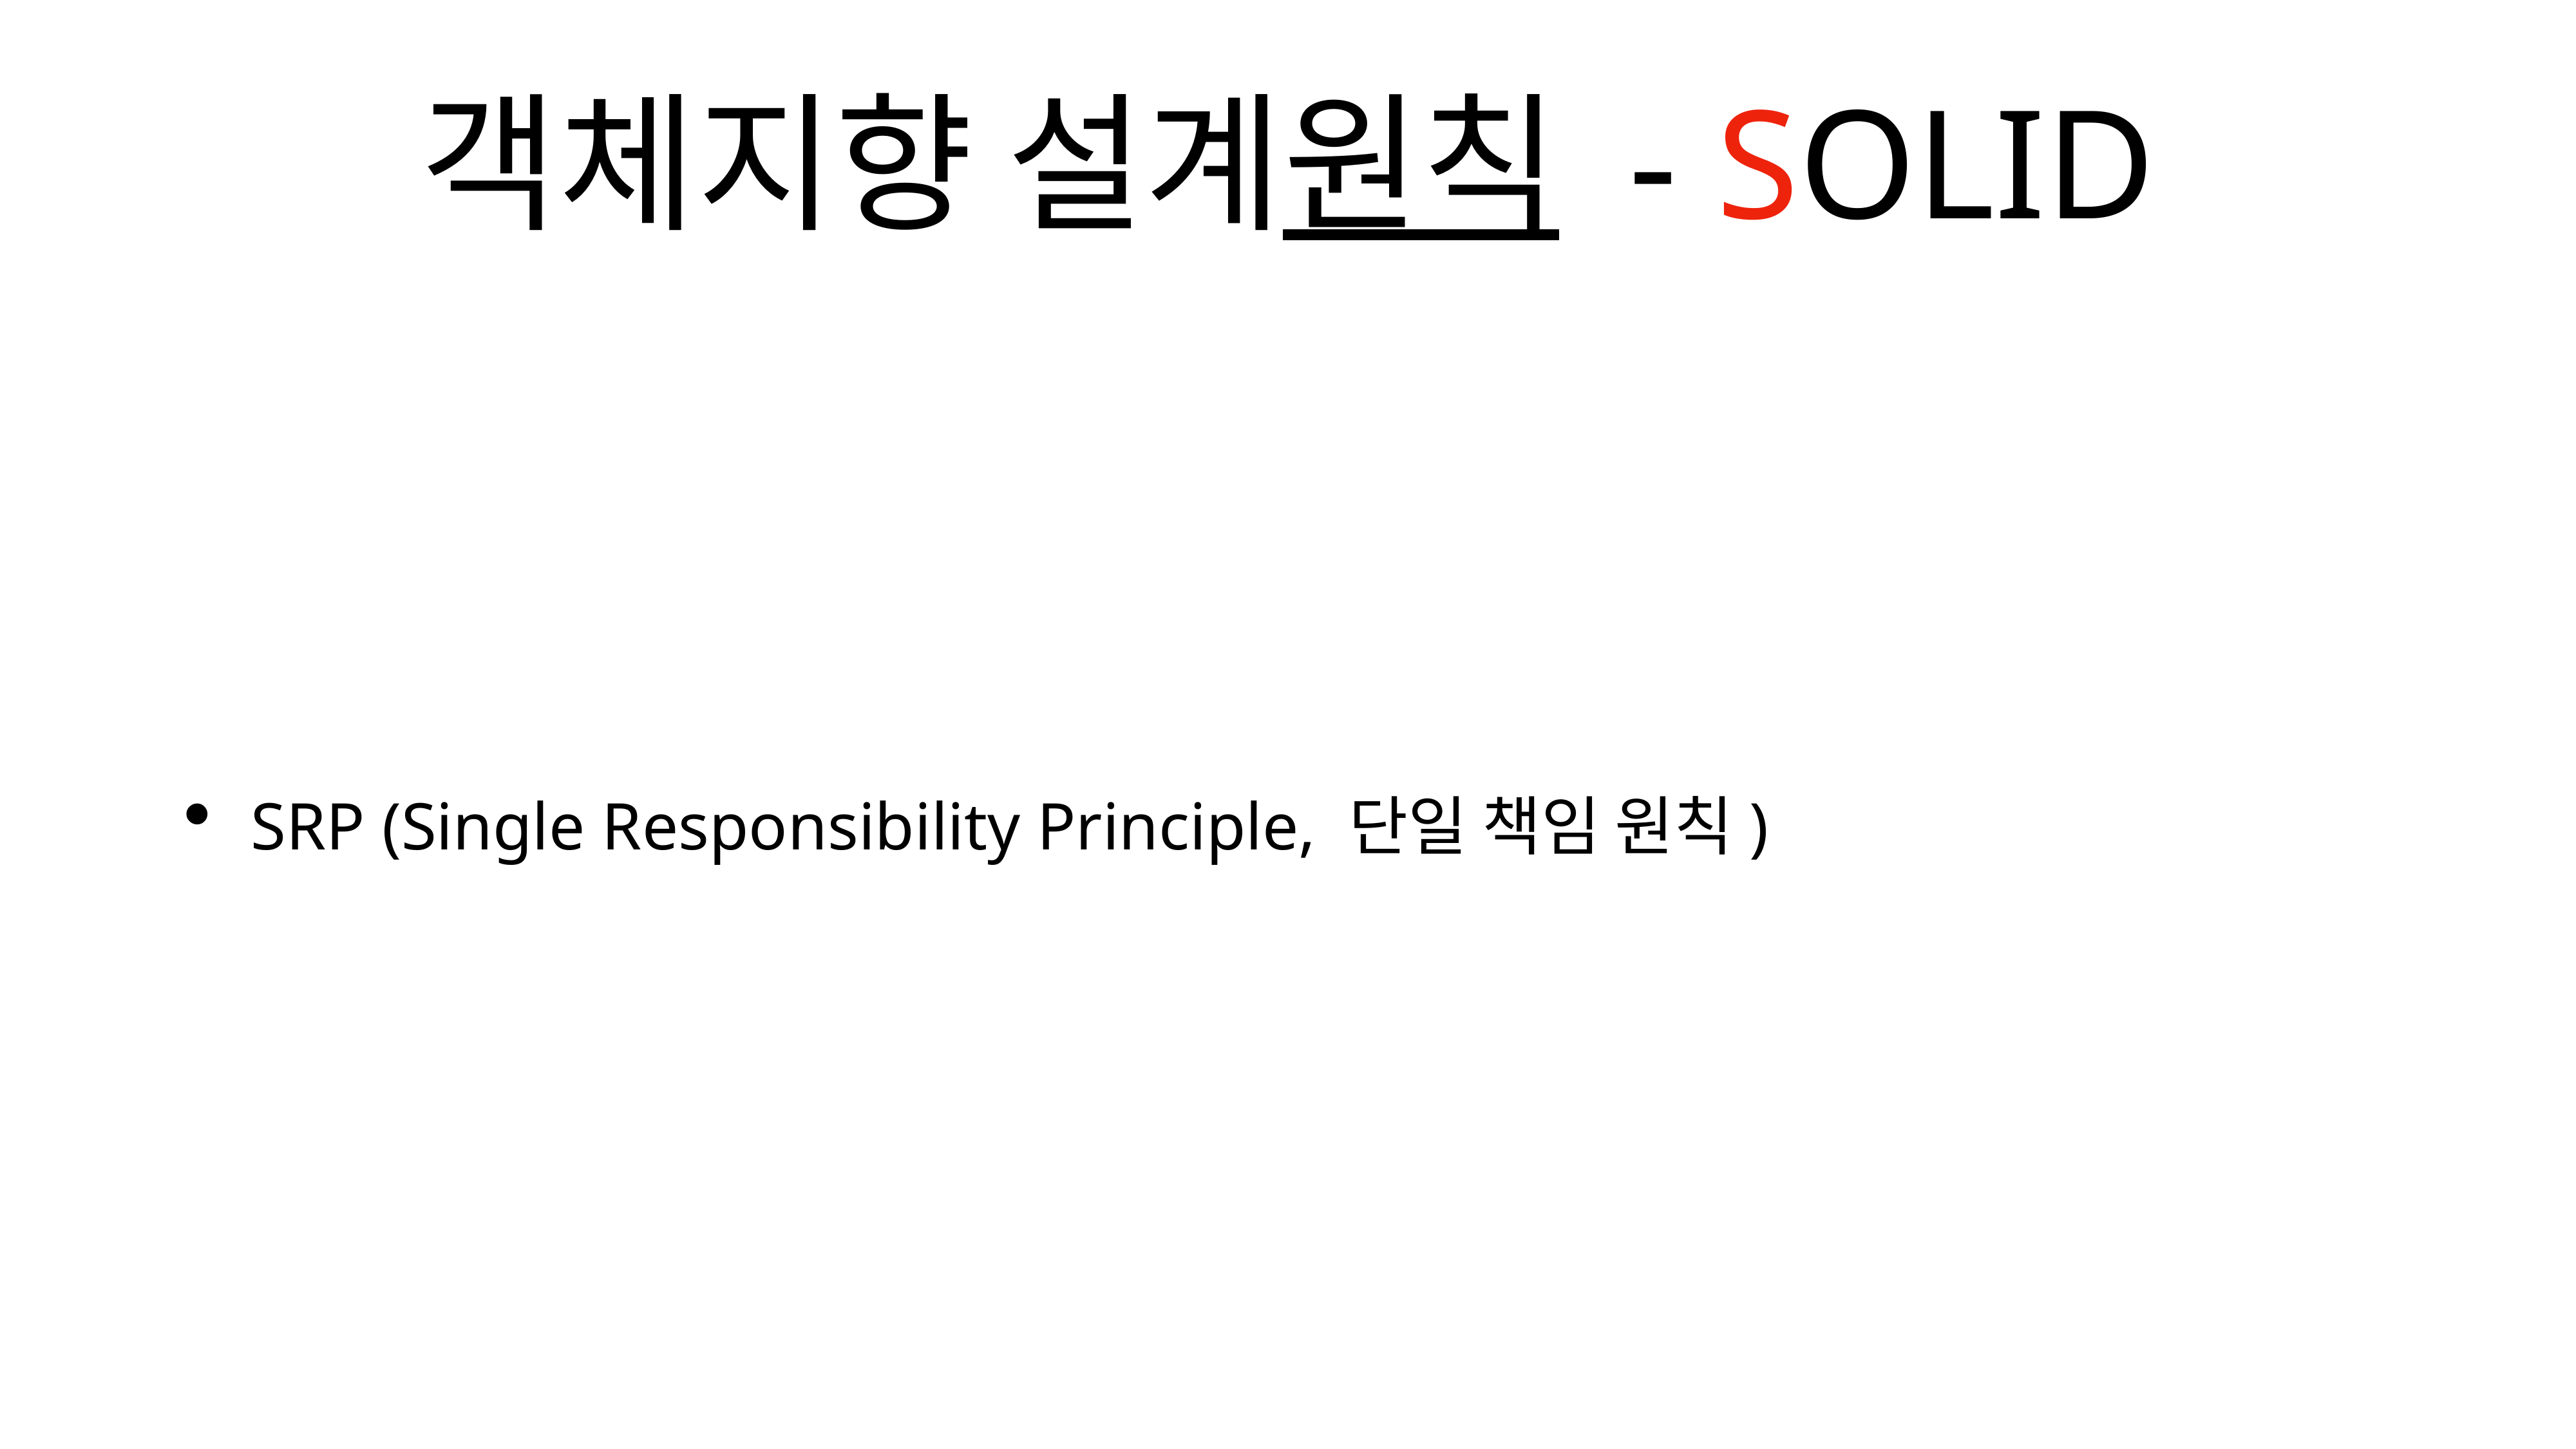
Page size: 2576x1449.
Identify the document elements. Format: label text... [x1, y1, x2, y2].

title 객체지향 설계원칙 - SOLID [178, 37, 2398, 279]
list SRP (Single Responsibility Principle, 단일 책임 원칙) [178, 332, 2398, 1316]
